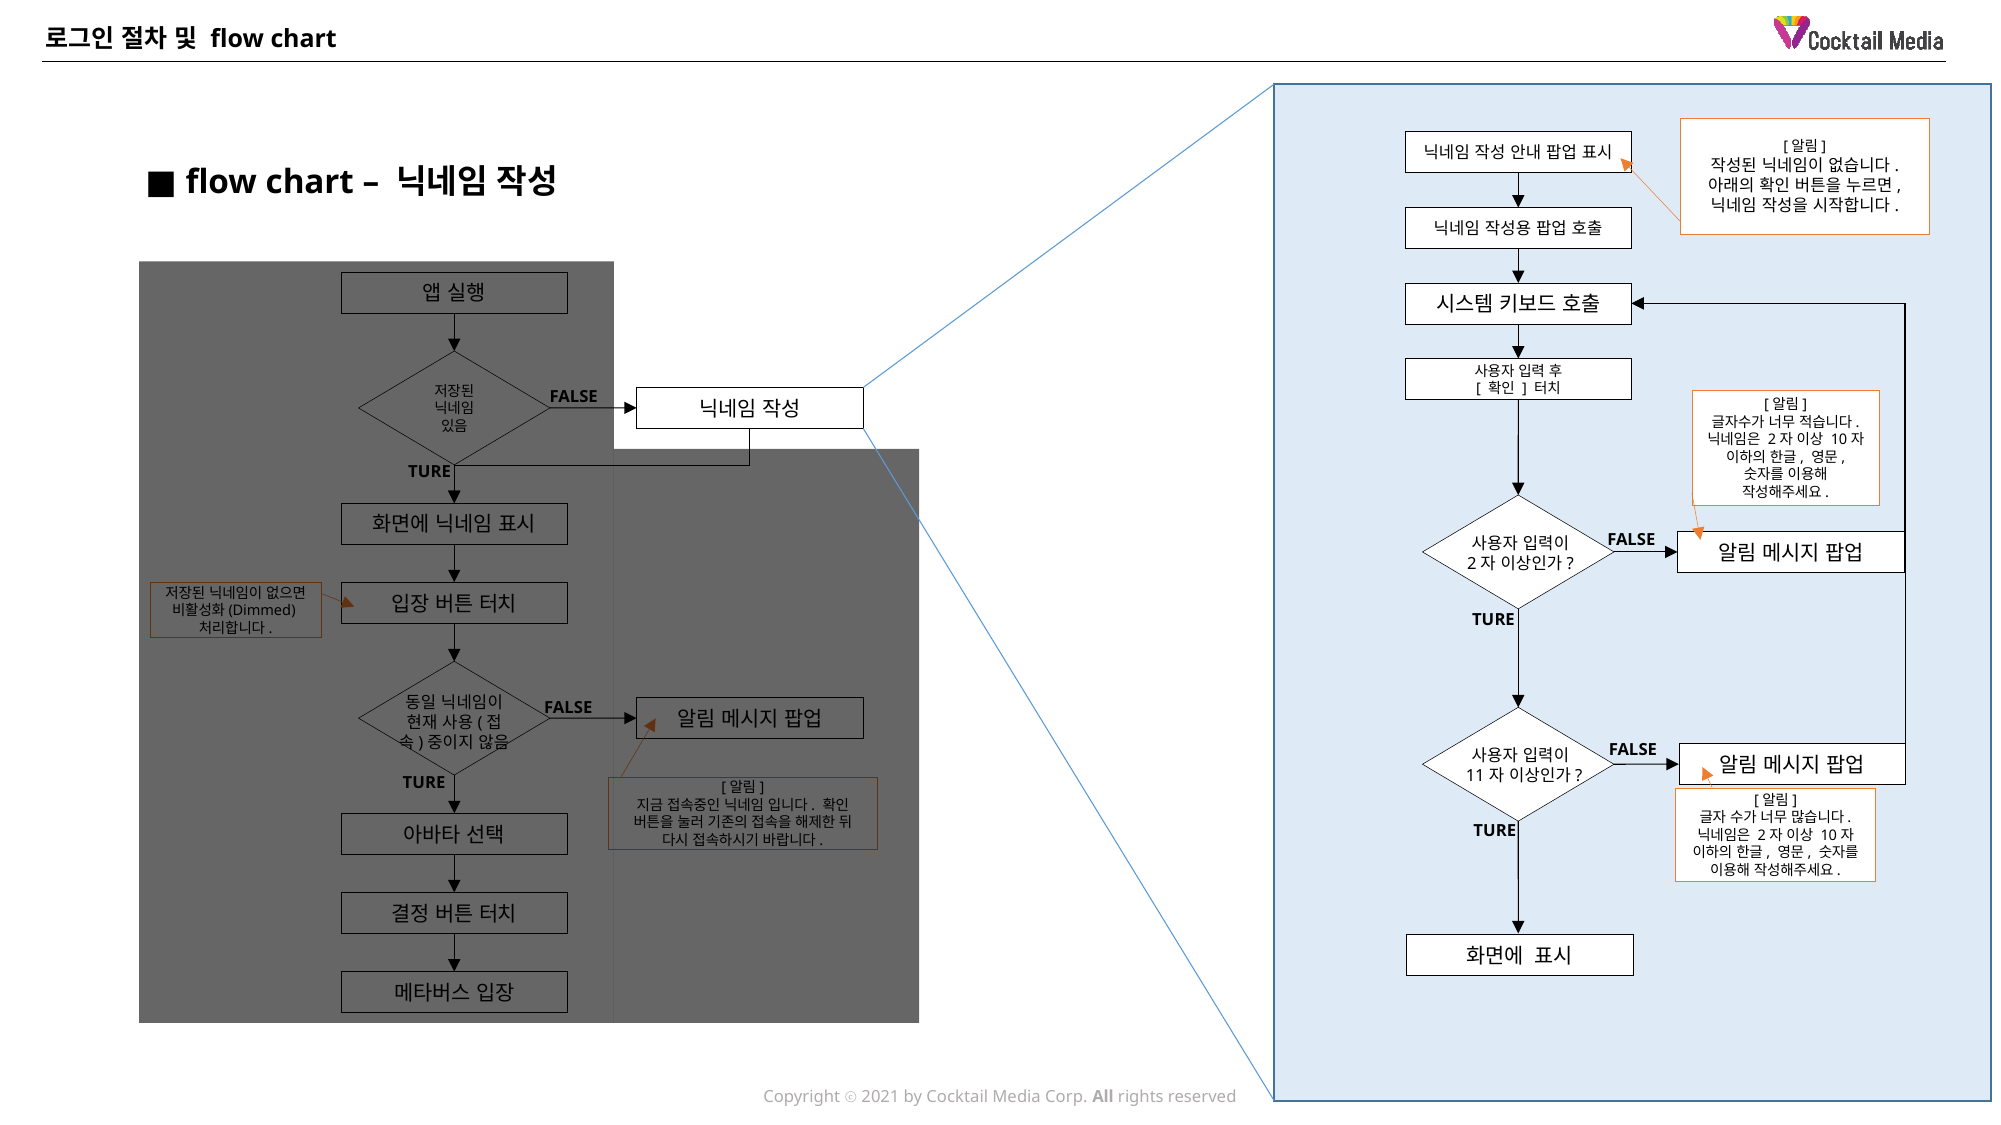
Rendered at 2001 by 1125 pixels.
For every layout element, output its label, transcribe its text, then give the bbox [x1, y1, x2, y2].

text_box TURE [1453, 601, 1534, 637]
text_box 닉네임 작성용 팝업 호출 [1404, 206, 1633, 249]
text_box [1592, 556, 1610, 567]
text_box 사용자 입력이 11자 이상인가? [1449, 737, 1592, 793]
text_box [1467, 580, 1569, 601]
text_box [1465, 494, 1571, 525]
text_box [138, 260, 615, 1024]
text_box [1420, 747, 1449, 782]
text_box FALSE [1592, 731, 1666, 767]
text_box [863, 428, 1275, 1101]
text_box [1631, 303, 1905, 552]
text_box [알림] 글자 수가 너무 많습니다. 닉네임은 2자 이상 10자 이하의 한글, 영문, 숫자를 이용해 작성해주세요. [1674, 767, 1877, 882]
text_box 닉네임 작성 안내 팝업 표시 [1404, 130, 1633, 173]
text_box 닉네임 작성 [640, 386, 864, 429]
text_box ■ flow chart – 닉네임 작성 [130, 152, 863, 207]
text_box 알림 메시지 팝업 [1678, 765, 1906, 786]
text_box 로그인 절차 및 flow chart [30, 15, 368, 60]
text_box [1592, 767, 1612, 779]
text_box TURE [1454, 812, 1535, 847]
text_box FALSE [1591, 520, 1631, 556]
text_box 사용자 입력이 2자 이상인가? [1449, 525, 1592, 580]
text_box [알림] 작성된 닉네임이 없습니다. 아래의 확인 버튼을 누르면, 닉네임 작성을 시작합니다. [1620, 117, 1930, 235]
text_box [1468, 793, 1568, 813]
text_box [1420, 534, 1449, 569]
text_box [1466, 706, 1571, 737]
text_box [564, 317, 640, 614]
text_box [613, 448, 863, 1024]
text_box 시스템 키보드 호출 [1404, 282, 1633, 325]
text_box Copyright ⓒ 2021 by Cocktail Media Corp. All rights reserved [725, 1065, 1275, 1125]
text_box 화면에 표시 [1405, 933, 1634, 976]
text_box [863, 84, 1275, 388]
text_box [1772, 13, 1946, 53]
text_box [1273, 83, 1992, 1102]
text_box 사용자 입력 후 [ 확인 ] 터치 [1404, 357, 1631, 400]
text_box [1631, 303, 1906, 765]
